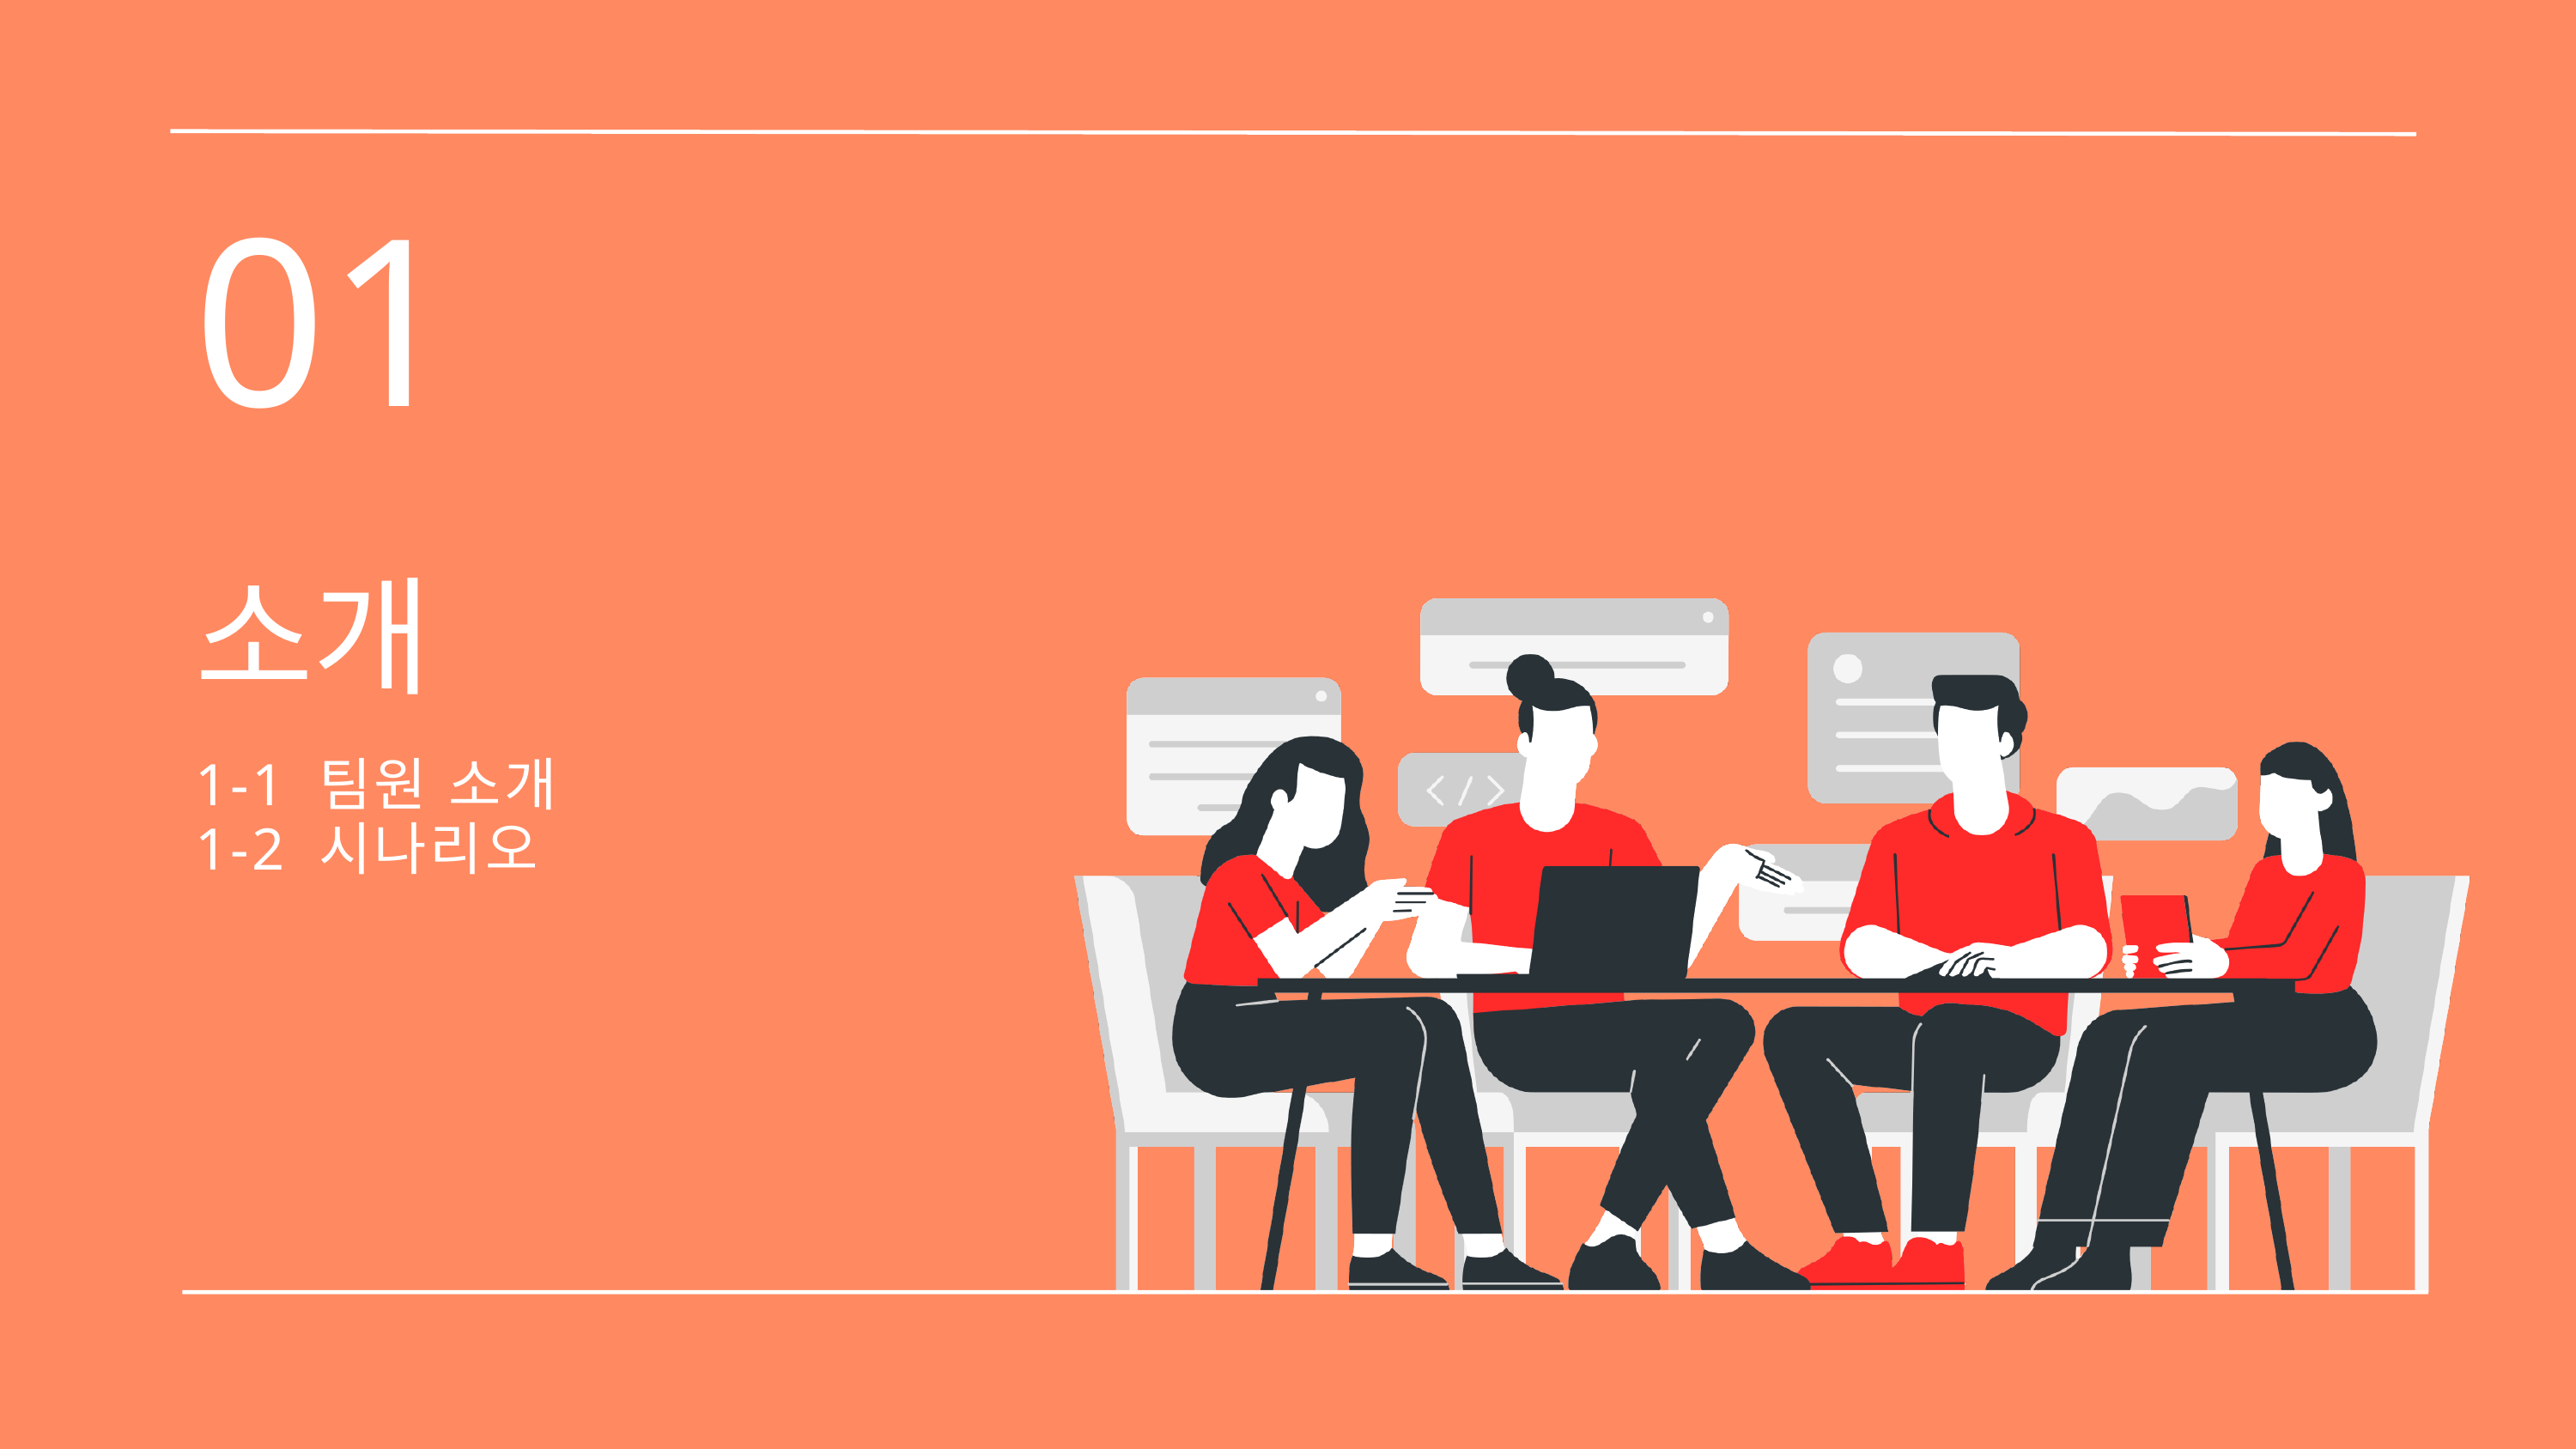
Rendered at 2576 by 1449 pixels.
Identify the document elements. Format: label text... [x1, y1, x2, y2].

text_box 01 [180, 239, 1030, 460]
text_box 1-1 팀원 소개 1-2 시나리오 [182, 746, 923, 888]
text_box [1072, 598, 2470, 1293]
text_box 소개 [182, 496, 1030, 717]
